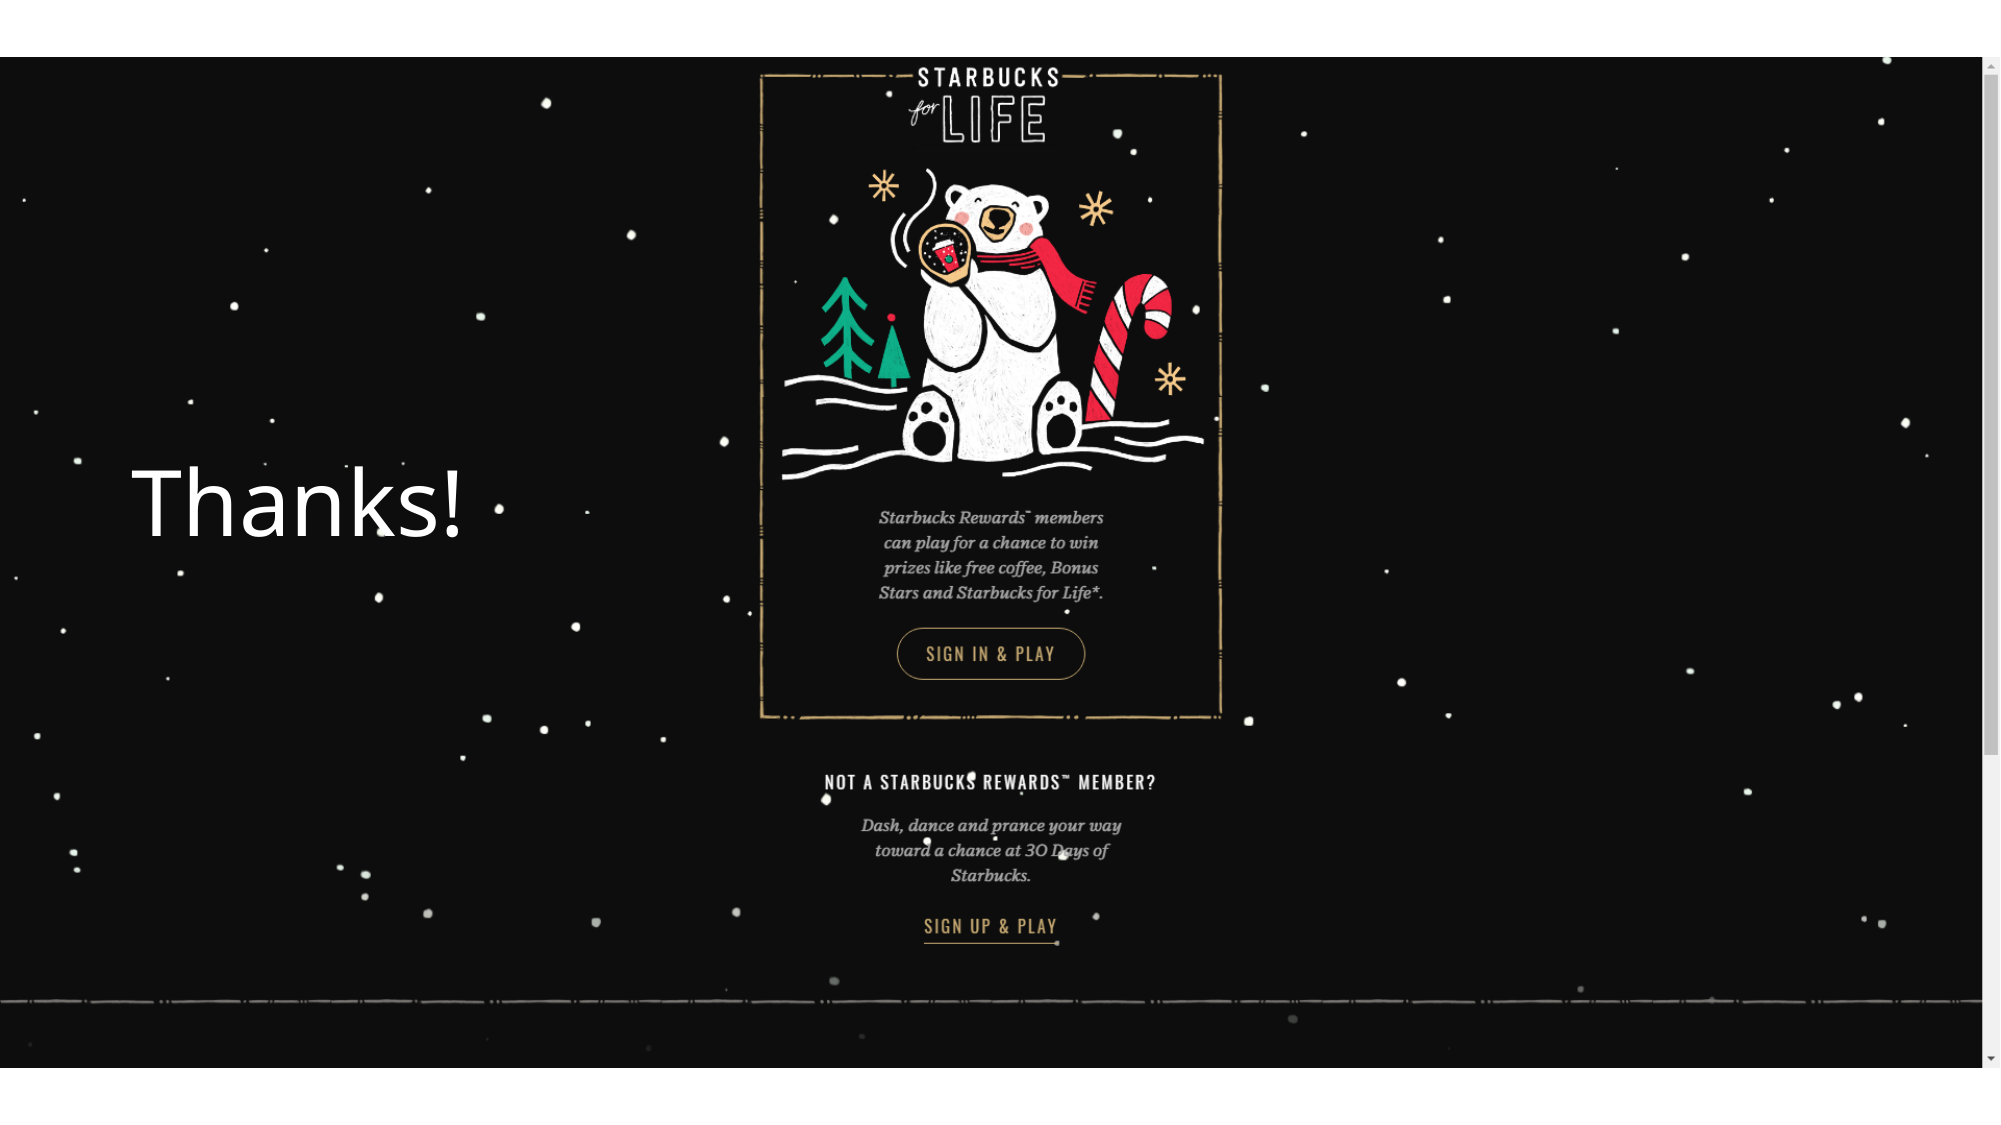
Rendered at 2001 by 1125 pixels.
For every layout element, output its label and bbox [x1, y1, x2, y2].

picture [0, 57, 2000, 1068]
